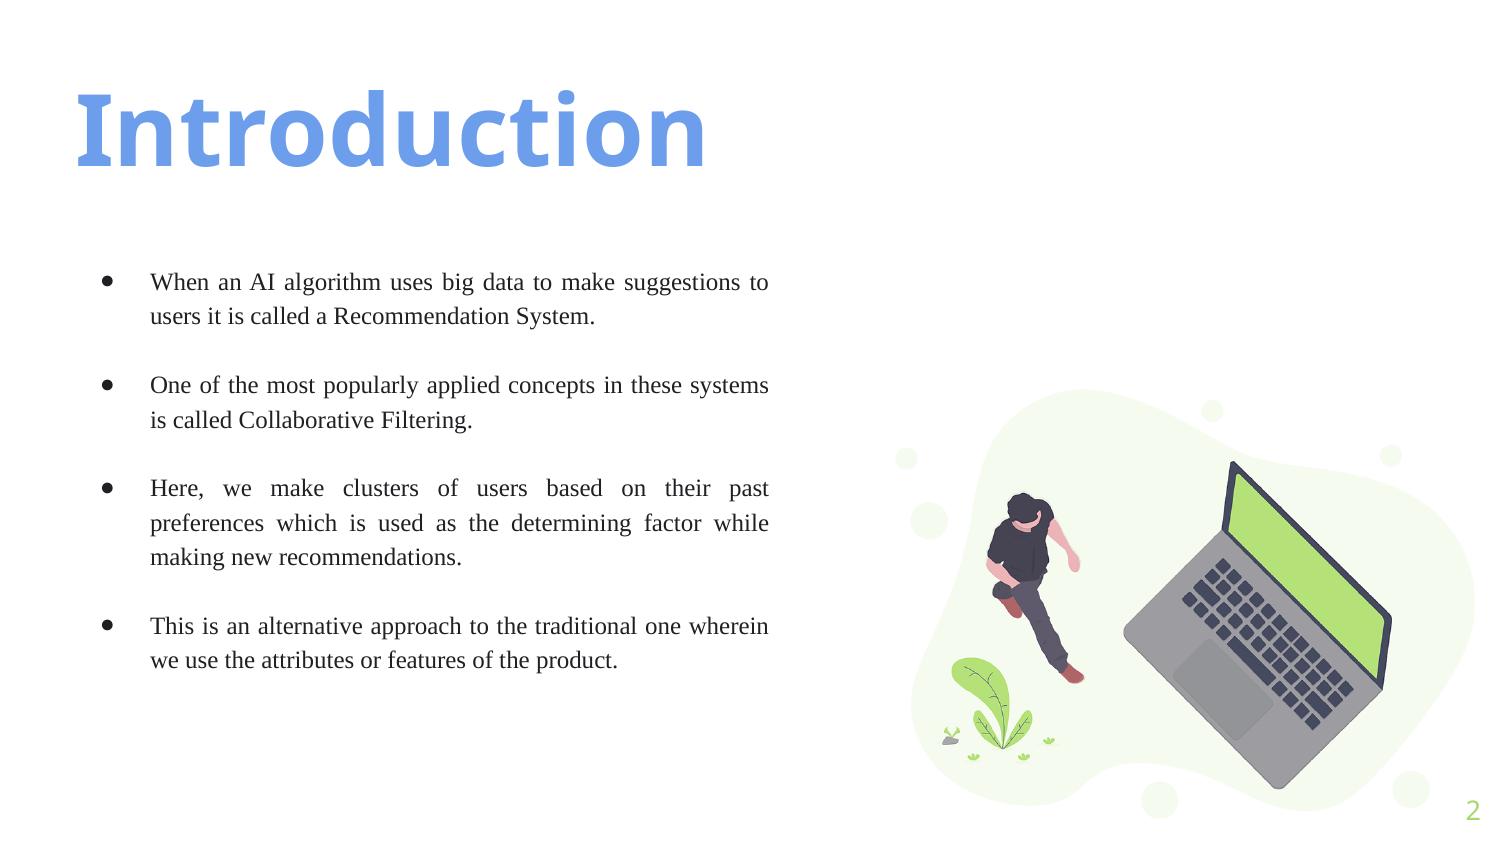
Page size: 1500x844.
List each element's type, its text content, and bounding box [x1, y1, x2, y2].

slide_number 2 [1391, 779, 1482, 844]
picture [895, 389, 1475, 819]
title Introduction [75, 46, 1109, 187]
list When an AI algorithm uses big data to make suggestions to users it is called a Recommendation System. One of the most popularly applied concepts in these systems is called Collaborative Filtering. Here, we make clusters of users based on their past preferences which is used as the determining factor while making new recommendations. This is an alternative approach to the traditional one wherein we use the attributes or features of the product. [75, 260, 893, 790]
